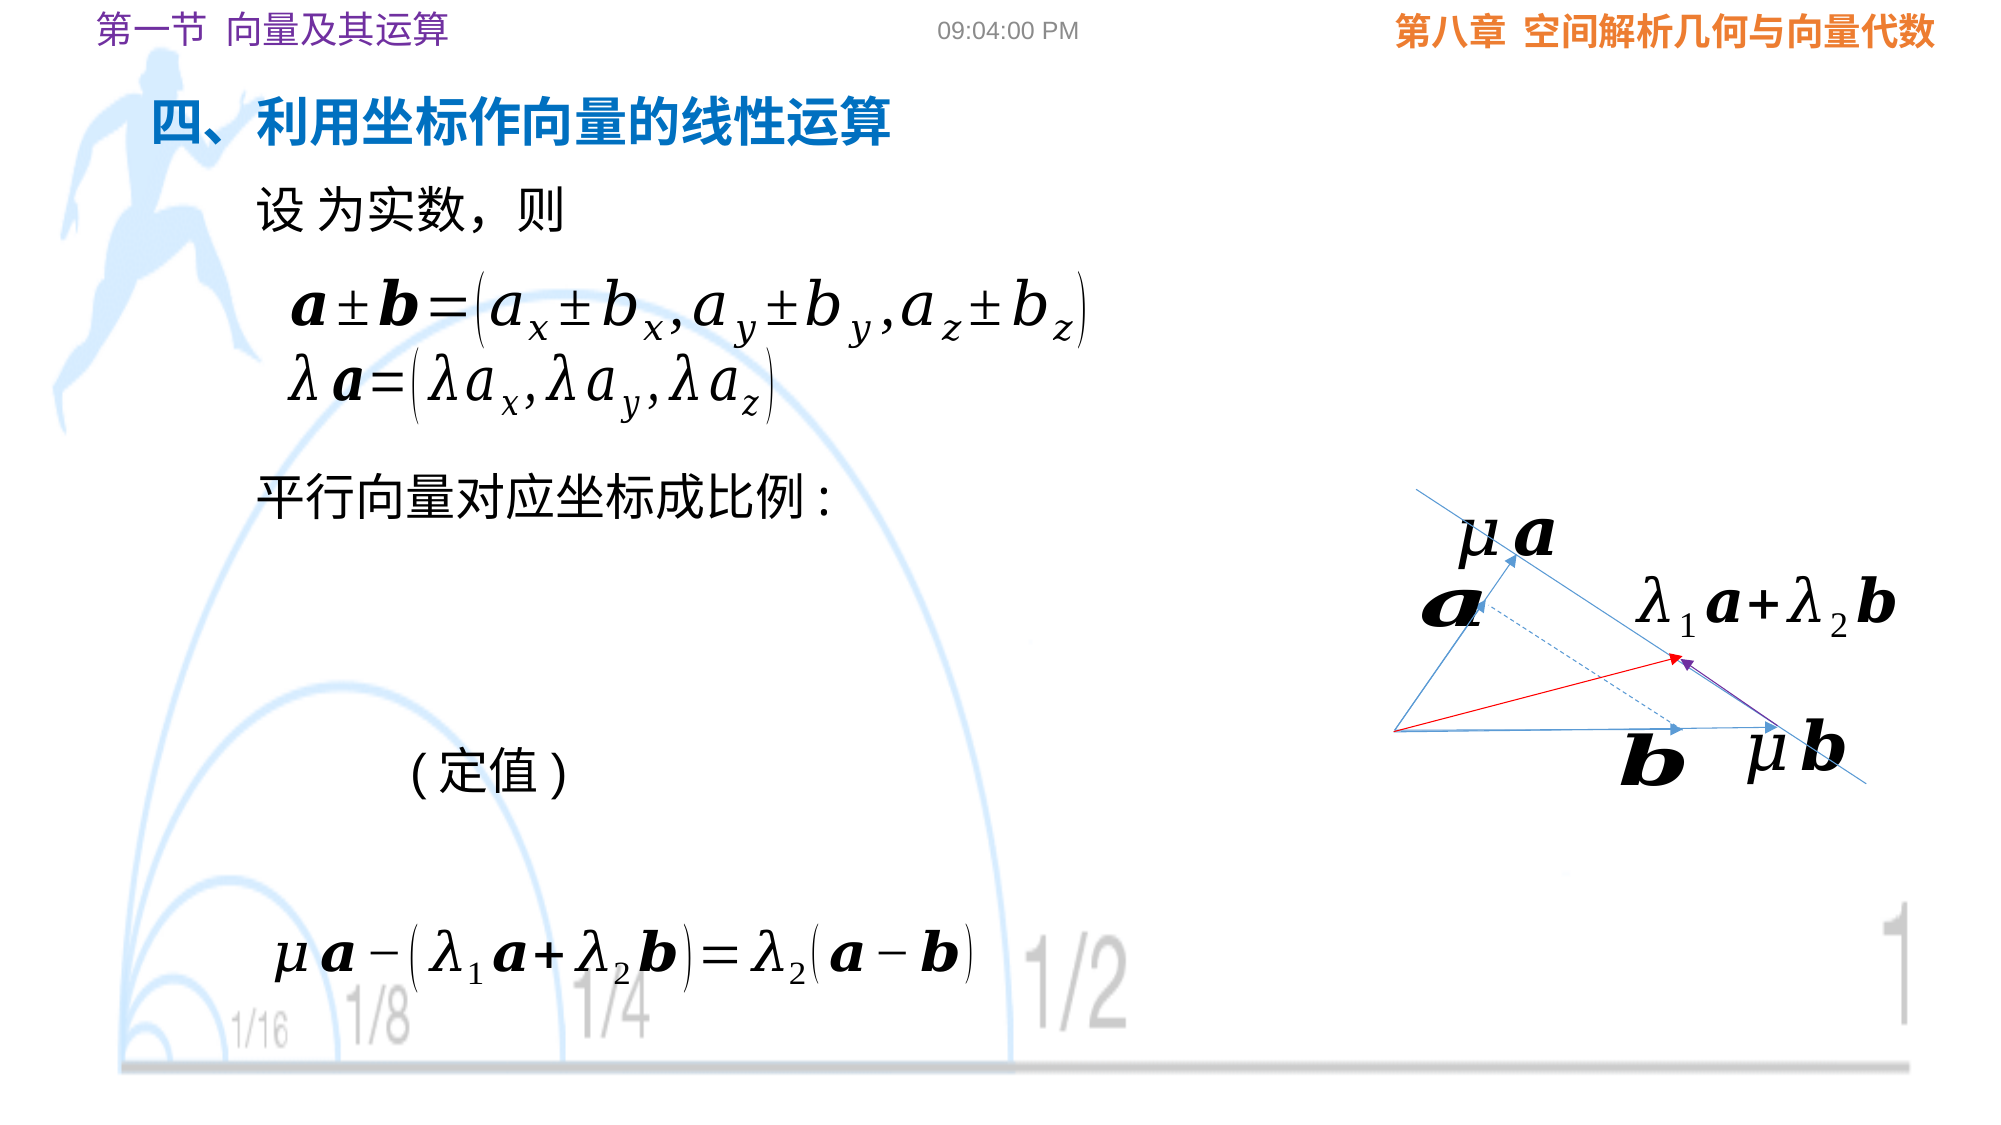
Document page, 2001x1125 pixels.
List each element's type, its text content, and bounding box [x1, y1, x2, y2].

text_box 平行向量对应坐标成比例: [240, 458, 978, 533]
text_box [1680, 658, 1778, 726]
text_box 第一节 向量及其运算 [80, 0, 466, 59]
text_box 四、利用坐标作向量的线性运算 [135, 73, 959, 167]
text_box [1393, 489, 1898, 802]
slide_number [922, 0, 1102, 60]
